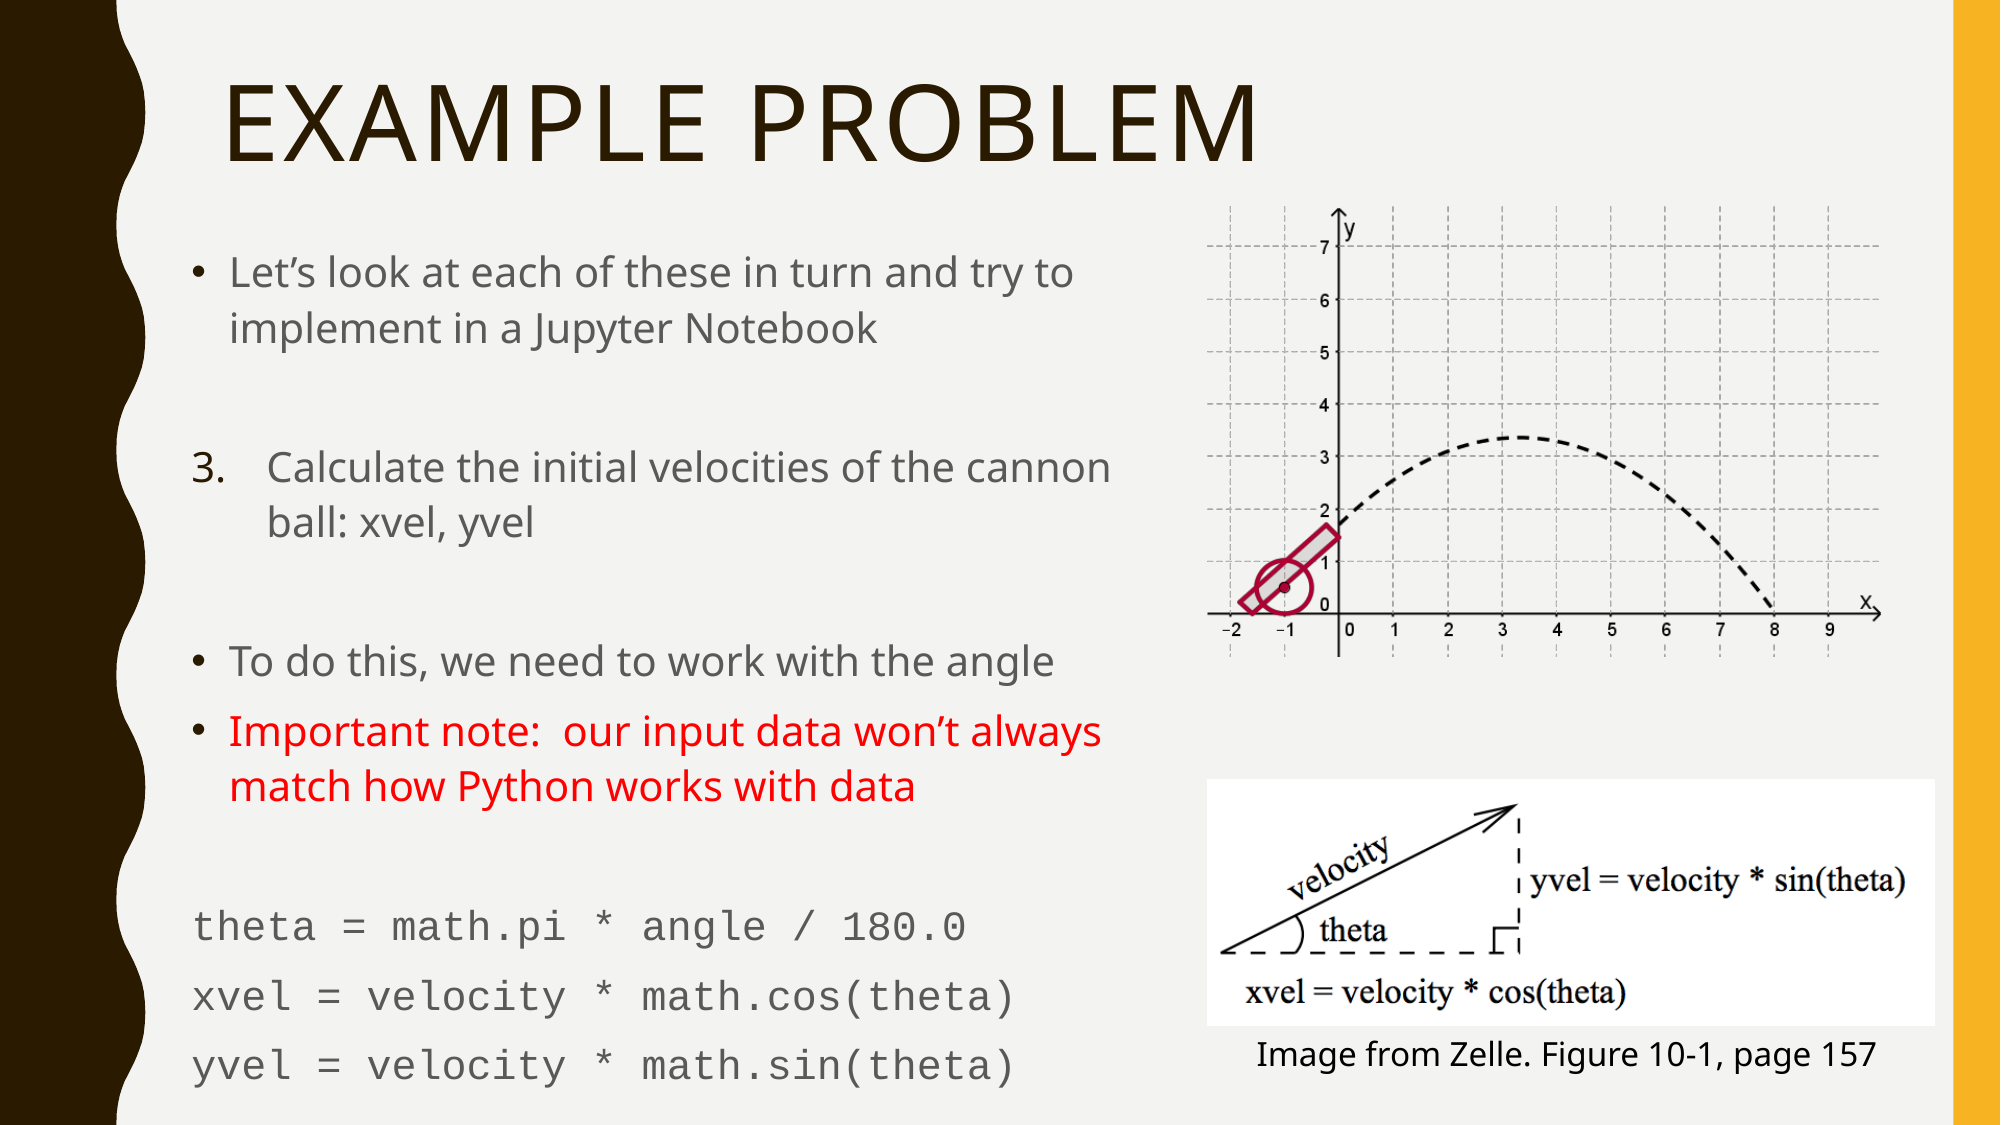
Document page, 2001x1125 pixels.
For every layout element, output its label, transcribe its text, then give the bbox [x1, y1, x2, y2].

list Let’s look at each of these in turn and try to implement in a Jupyter Notebook Calculate the initial velocities of the cannon ball: xvel, yvel To do this, we need to work with the angle Important note: our input data won’t always match how Python works with data theta = math.pi * angle / 180.0 xvel = velocity * math.cos(theta) yvel = velocity * math.sin(theta) [176, 233, 1207, 1099]
picture [1206, 779, 1935, 1026]
picture [1206, 206, 1882, 657]
title Example problem [205, 62, 1875, 233]
text_box Image from Zelle. Figure 10-1, page 157 [1241, 1026, 1900, 1081]
